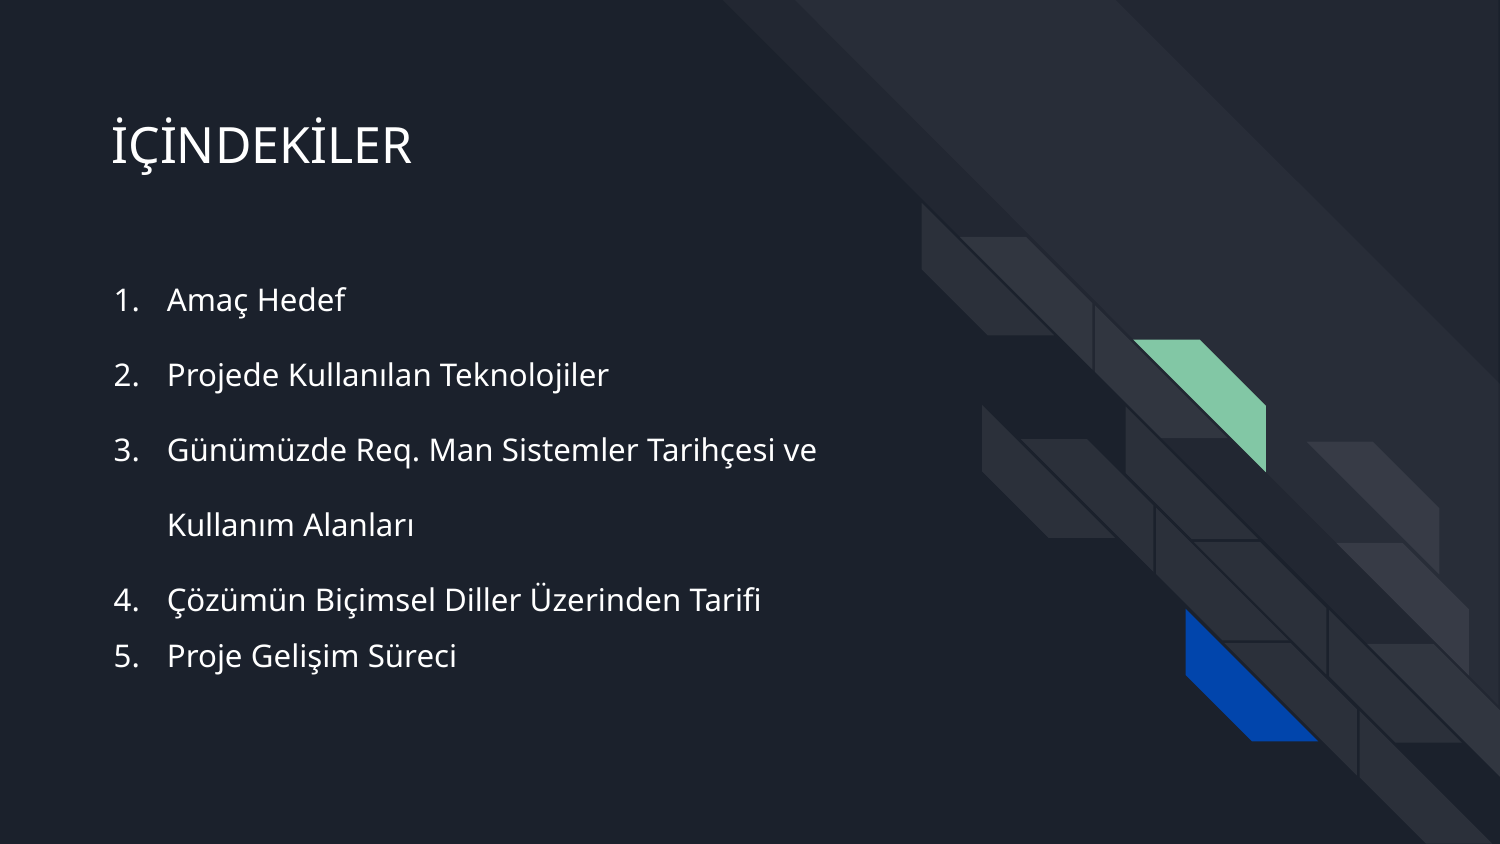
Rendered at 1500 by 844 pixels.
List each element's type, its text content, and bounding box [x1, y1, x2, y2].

text_box İÇİNDEKİLER [96, 98, 1252, 179]
text_box Amaç Hedef Projede Kullanılan Teknolojiler Günümüzde Req. Man Sistemler Tarihçesi ve Kullanım Alanları Çözümün Biçimsel Diller Üzerinden Tarifi Proje Gelişim Süreci [76, 227, 894, 835]
